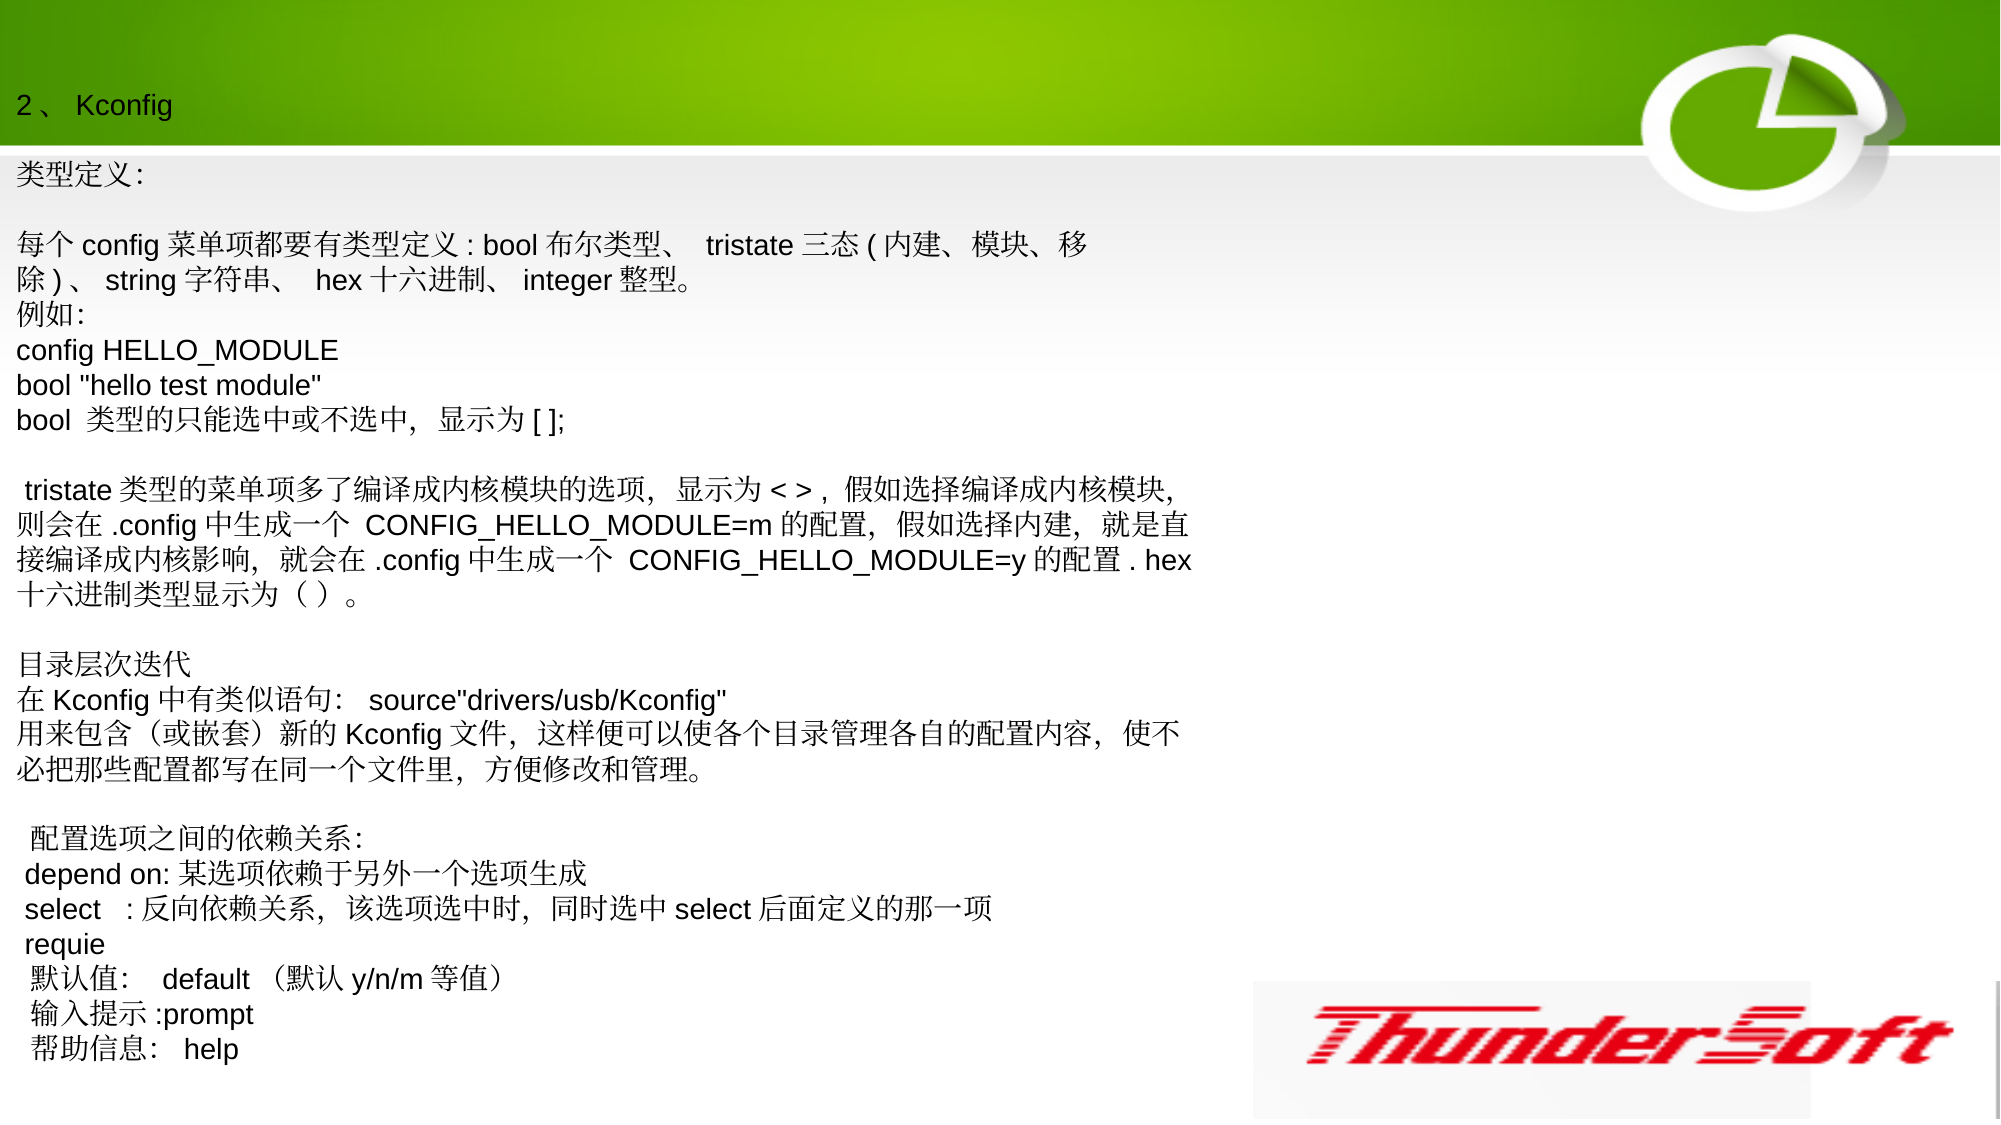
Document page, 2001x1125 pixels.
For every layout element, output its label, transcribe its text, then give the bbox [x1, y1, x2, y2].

picture [0, 0, 2001, 1125]
text_box 2、Kconfig 类型定义： 每个config菜单项都要有类型定义: bool布尔类型、 tristate三态(内建、模块、移除)、string字符串、 hex十六进制、integer整型。 例如： config HELLO_MODULE bool "hello test module" bool 类型的只能选中或不选中，显示为[ ]; tristate类型的菜单项多了编译成内核模块的选项，显示为< > , 假如选择编译成内核模块，则会在.config中生成一个 CONFIG_HELLO_MODULE=m的配置，假如选择内建，就是直接编译成内核影响，就会在.config中生成一个 CONFIG_HELLO_MODULE=y的配置. hex十六进制类型显示为（ ）。 目录层次迭代 在Kconfig中有类似语句：source"drivers/usb/Kconfig" 用来包含（或嵌套）新的Kconfig文件，这样便可以使各个目录管理各自的配置内容，使不必把那些配置都写在同一个文件里，方便修改和管理。 配置选项之间的依赖关系： depend on:某选项依赖于另外一个选项生成 select :反向依赖关系，该选项选中时，同时选中select后面定义的那一项 requie 默认值： default（默认y/n/m等值） 输入提示:prompt 帮助信息：help [1, 79, 1211, 1108]
